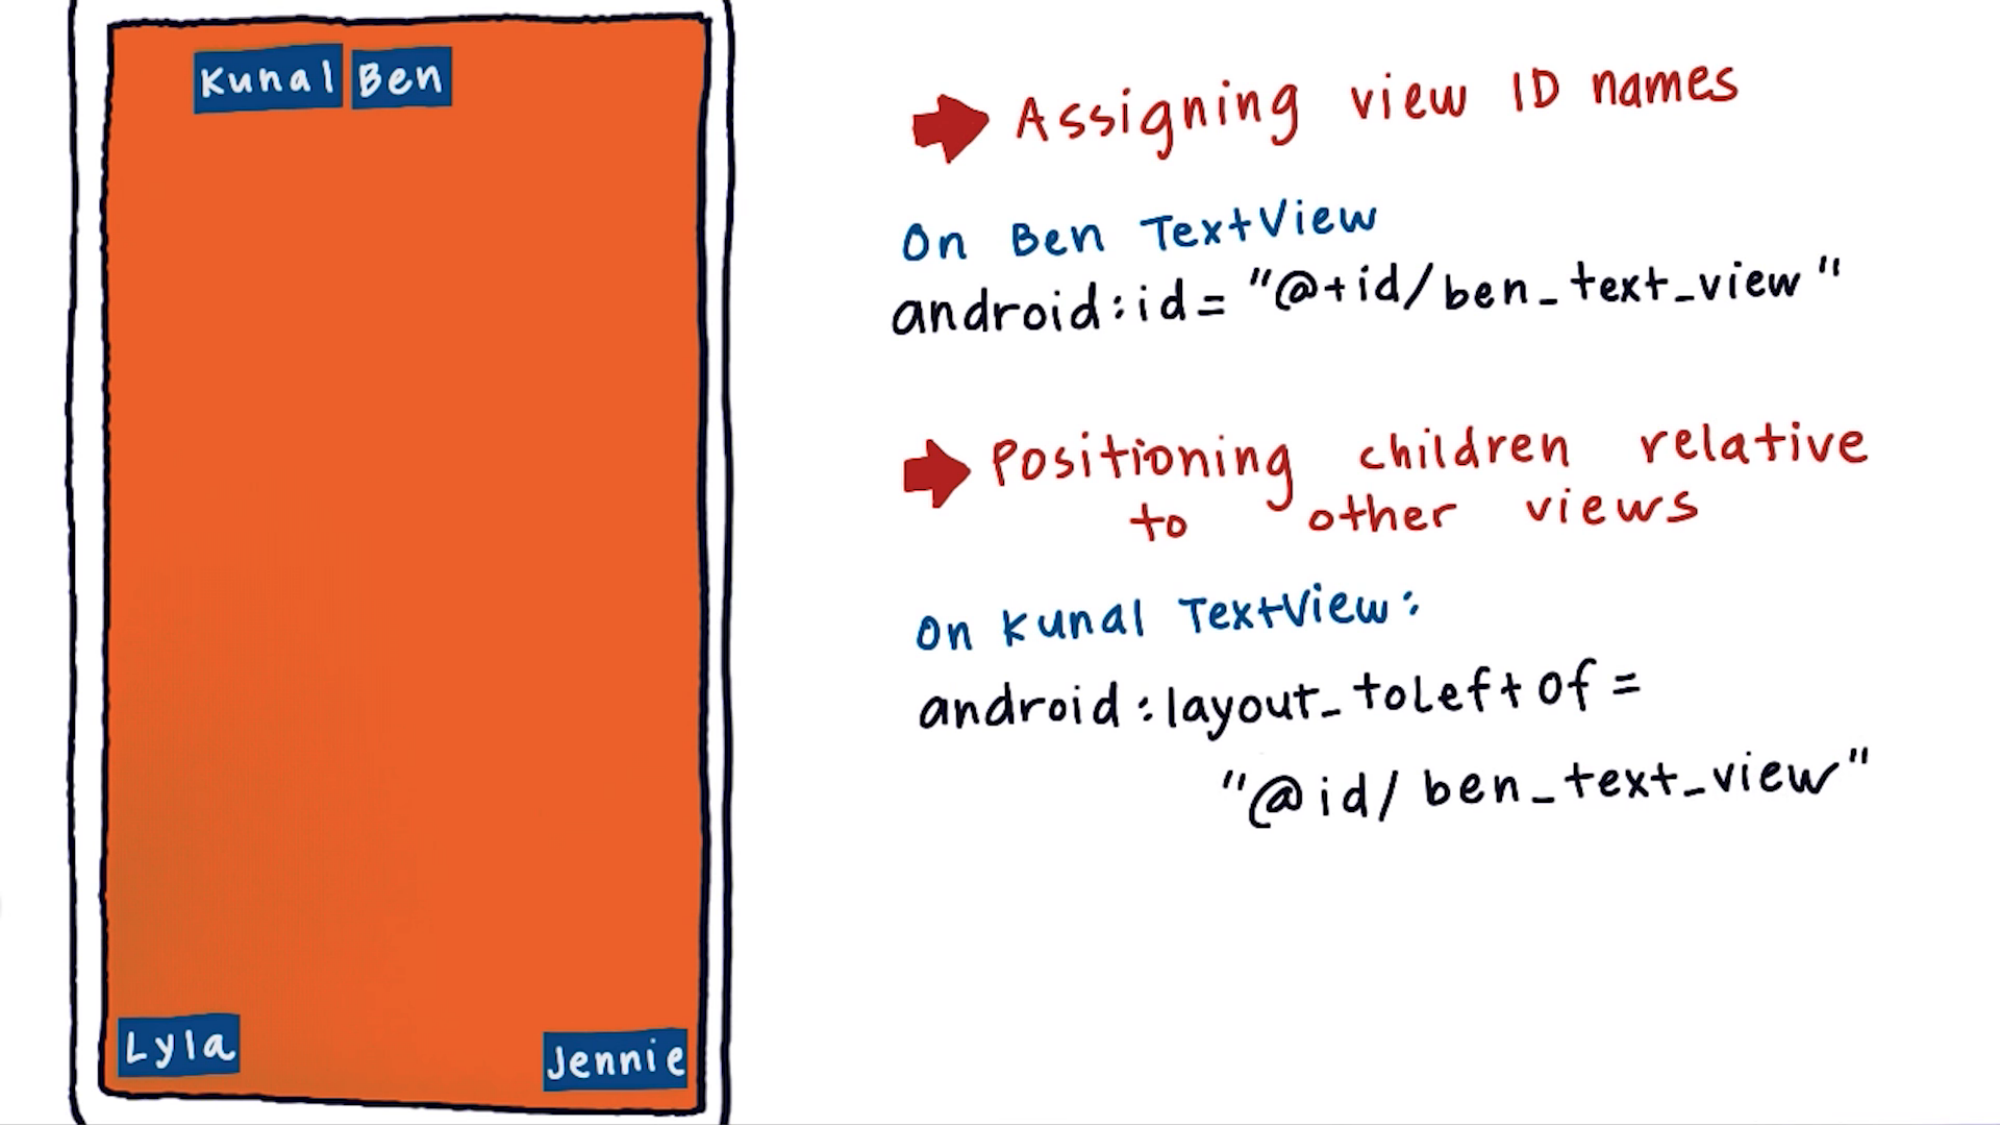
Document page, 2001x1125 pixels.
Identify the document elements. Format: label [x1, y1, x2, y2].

list [0, 0, 2000, 1125]
